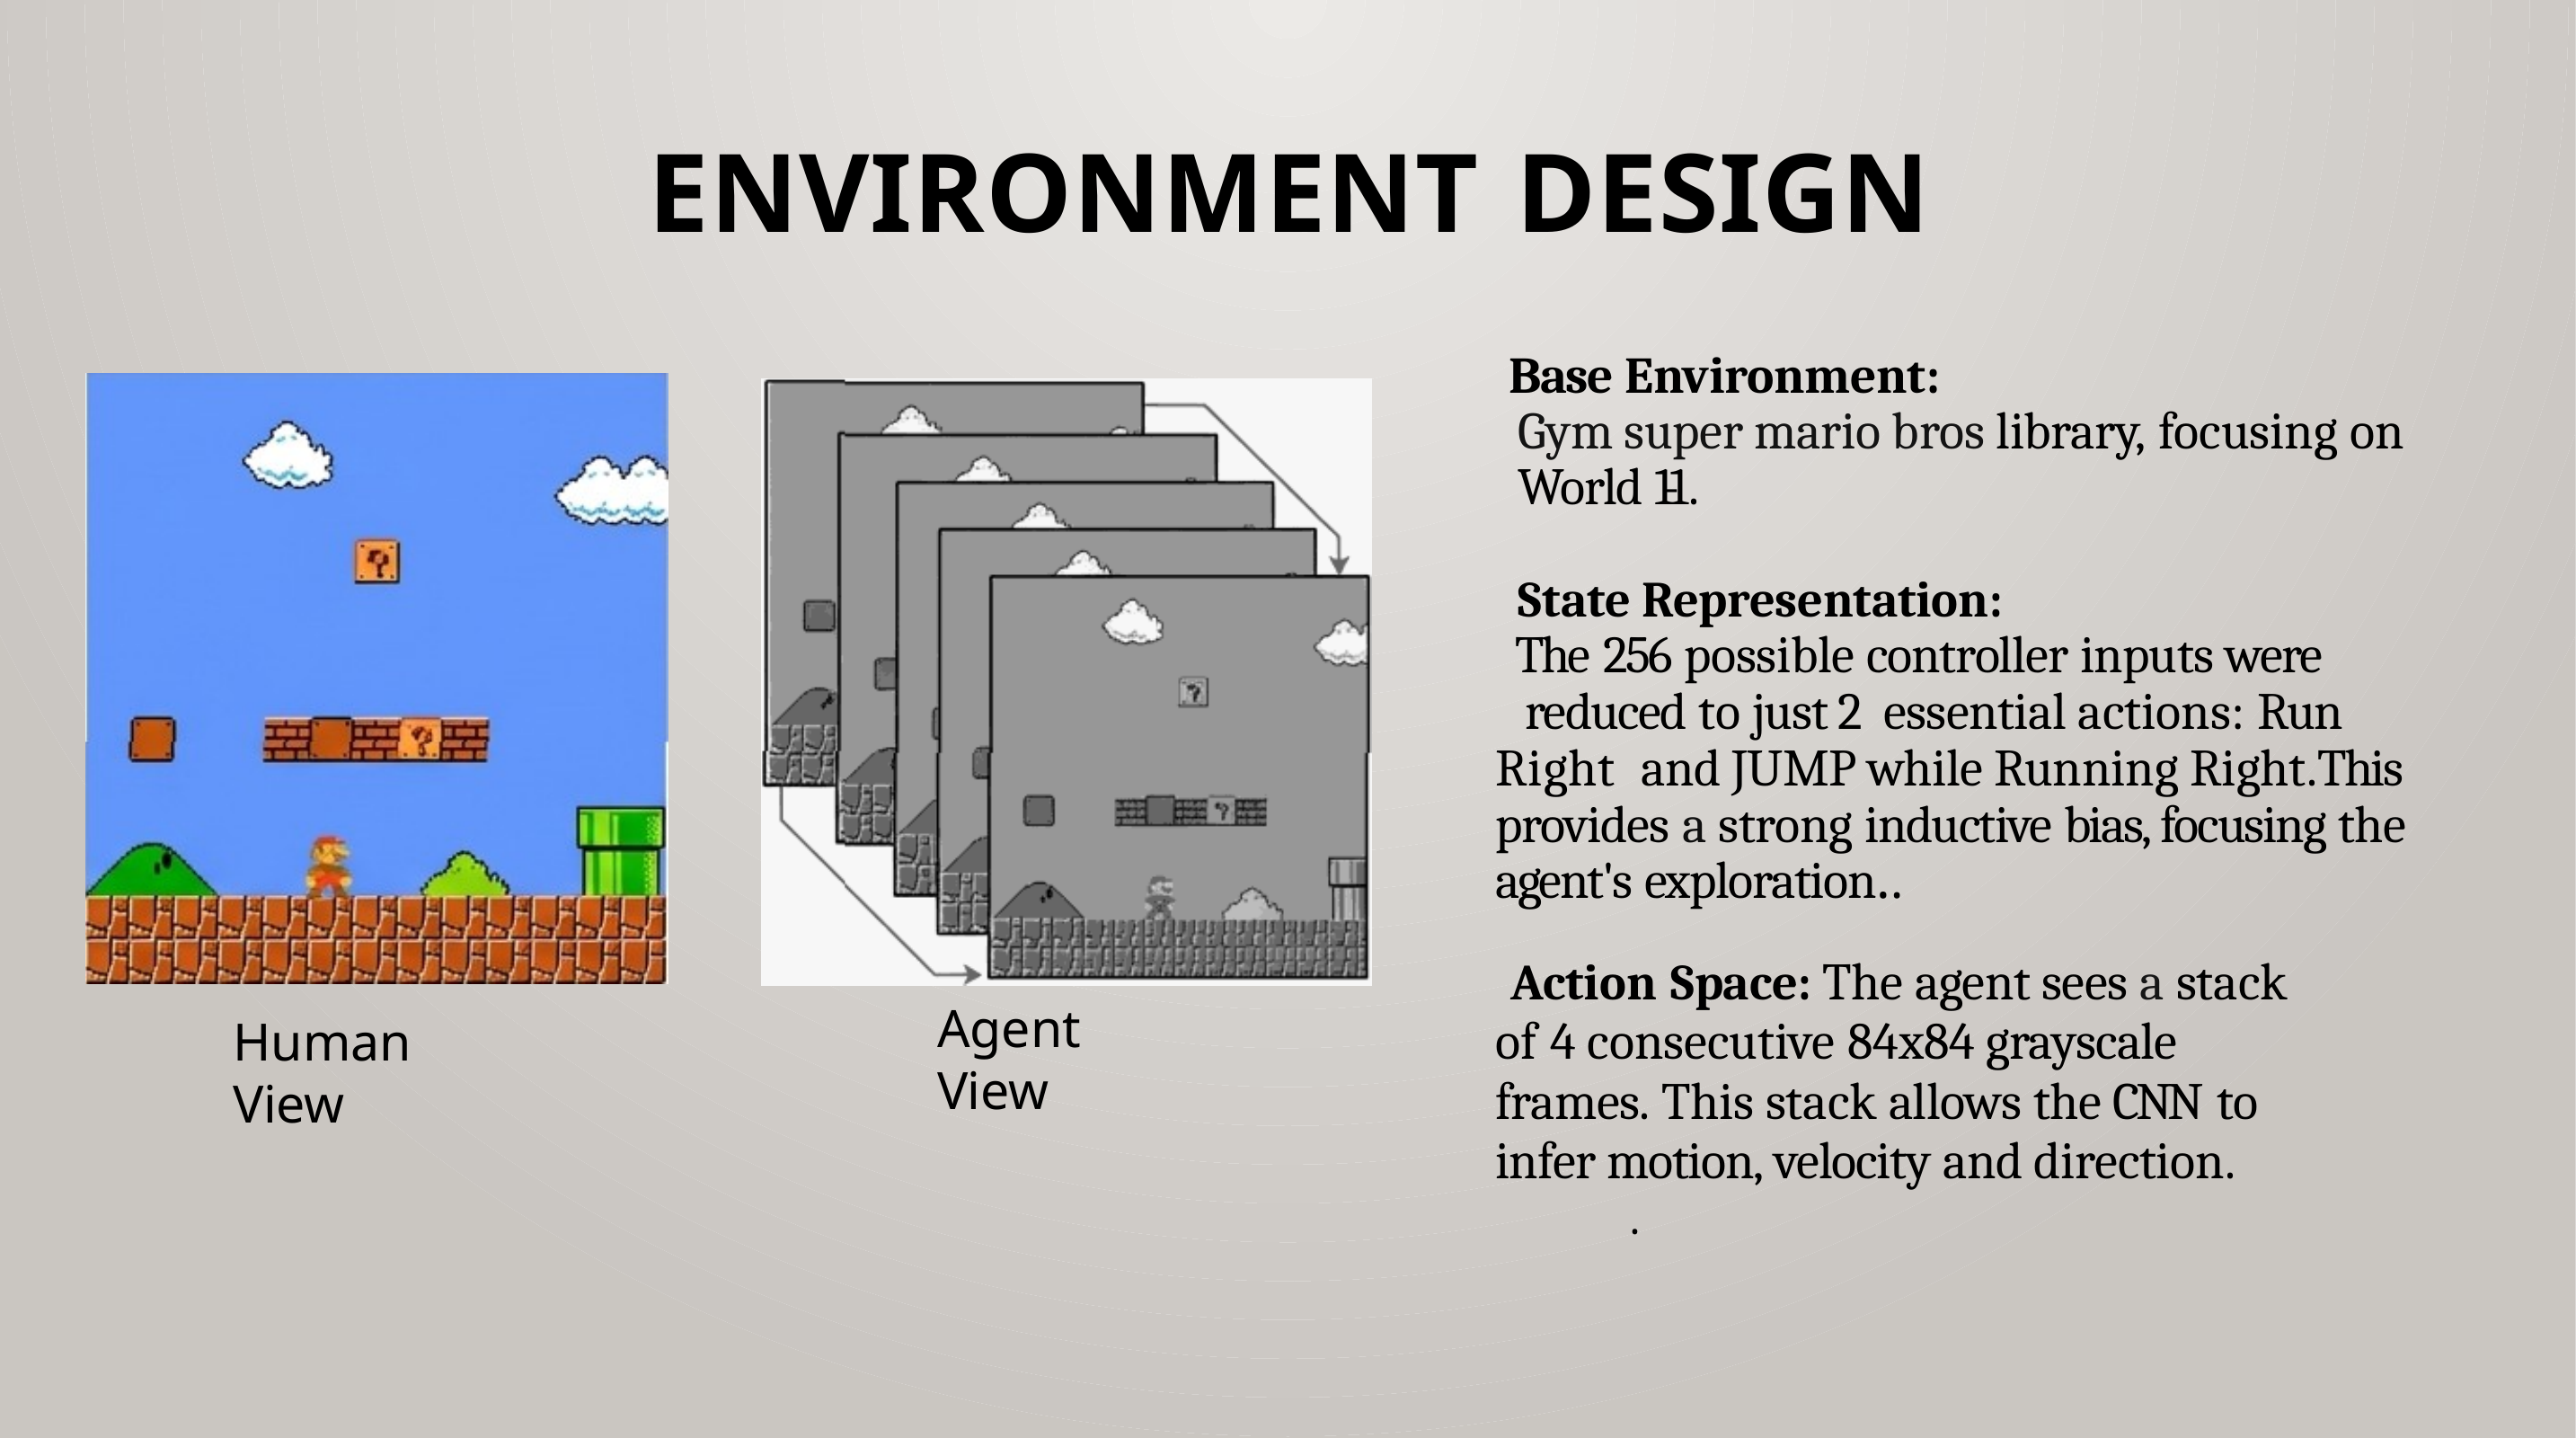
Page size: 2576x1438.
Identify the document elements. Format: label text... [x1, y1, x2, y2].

text_box Human View [231, 1007, 524, 1133]
title Environment Design [106, 66, 2470, 364]
text_box Base Environment: Gym super mario bros library, focusing on World 1-1. State Representation: The 256 possible controller inputs were reduced to just 2 essential actions: Run Right and JUMP while Running Right.This provides a strong inductive bias, focusing the agent's exploration.. [1492, 340, 2470, 910]
picture [760, 378, 1372, 987]
text_box Action Space: The agent sees a stack of 4 consecutive 84x84 grayscale frames. This stack allows the CNN to infer motion, velocity and direction. . [1493, 947, 2299, 1246]
text_box Agent View [934, 993, 1198, 1120]
picture [85, 373, 669, 984]
